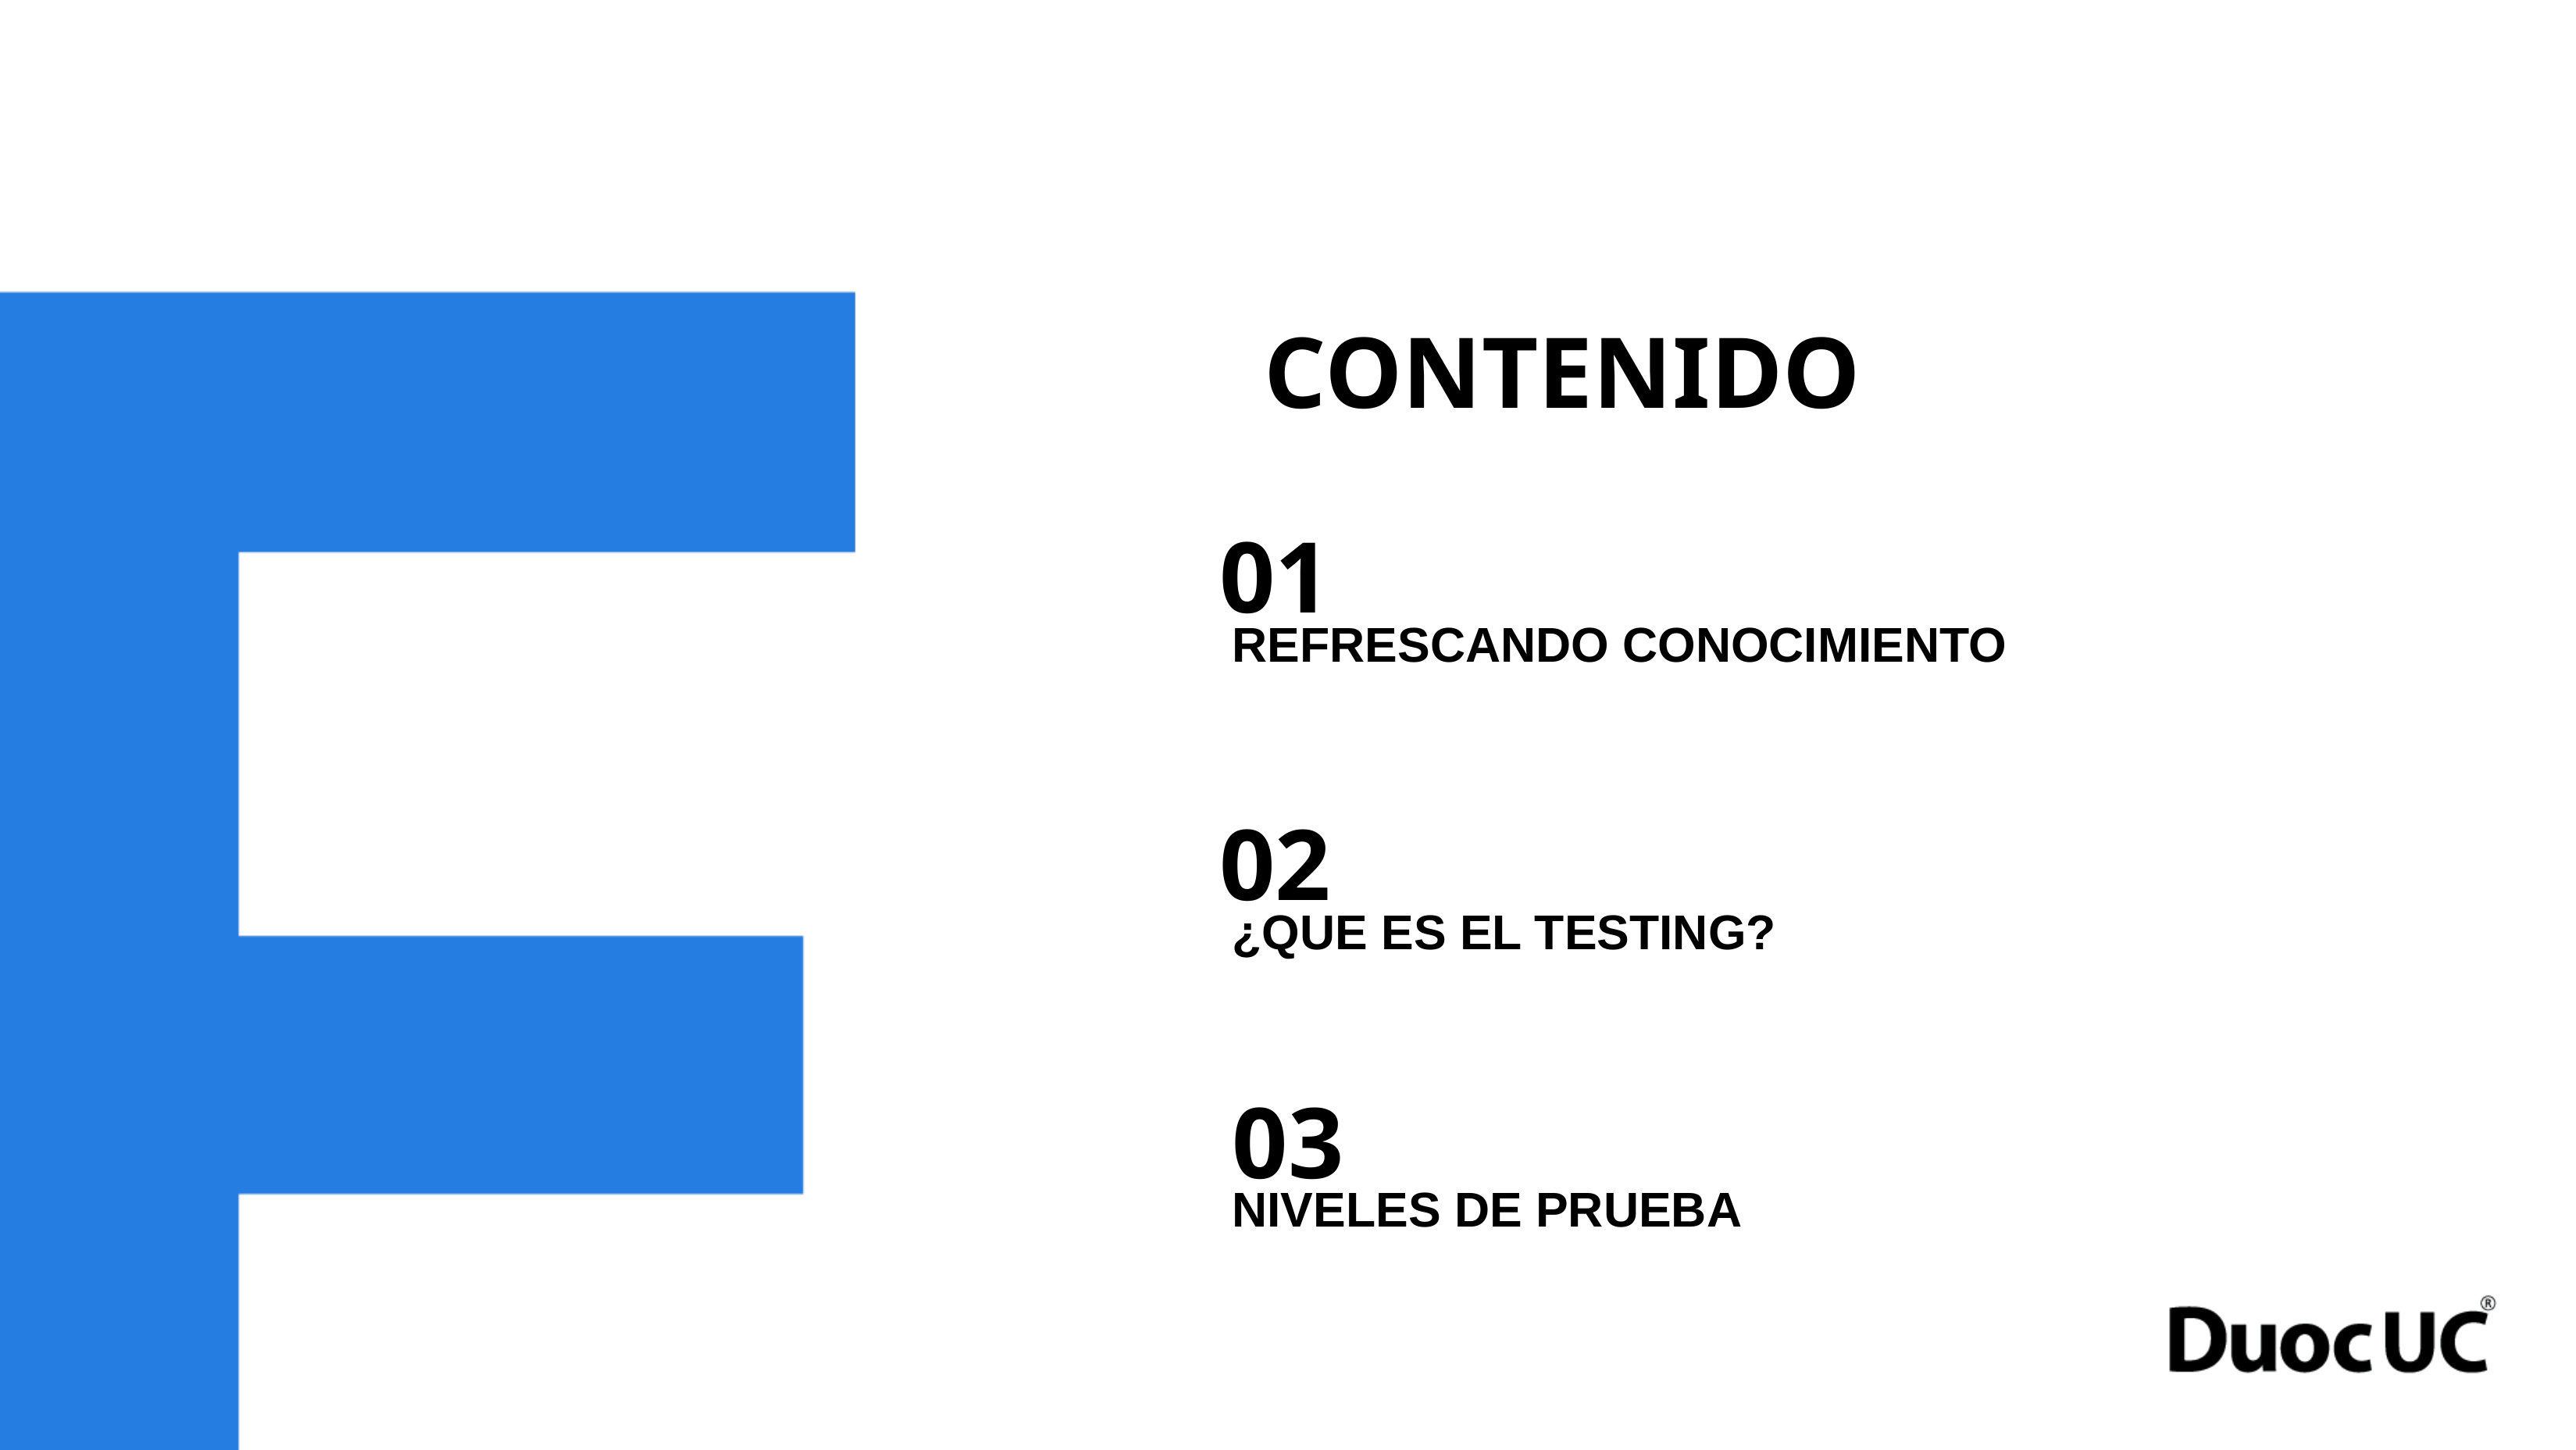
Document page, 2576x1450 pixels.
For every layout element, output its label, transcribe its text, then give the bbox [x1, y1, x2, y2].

text_box REFRESCANDO CONOCIMIENTO [1232, 612, 2060, 672]
text_box 03 [1232, 1080, 1369, 1198]
text_box 02 [1219, 802, 1357, 920]
picture [0, 0, 2576, 1450]
text_box CONTENIDO [1253, 305, 1873, 434]
text_box ¿QUE ES EL TESTING? [1232, 900, 1819, 959]
text_box NIVELES DE PRUEBA [1232, 1178, 1766, 1238]
text_box 01 [1219, 515, 1357, 633]
